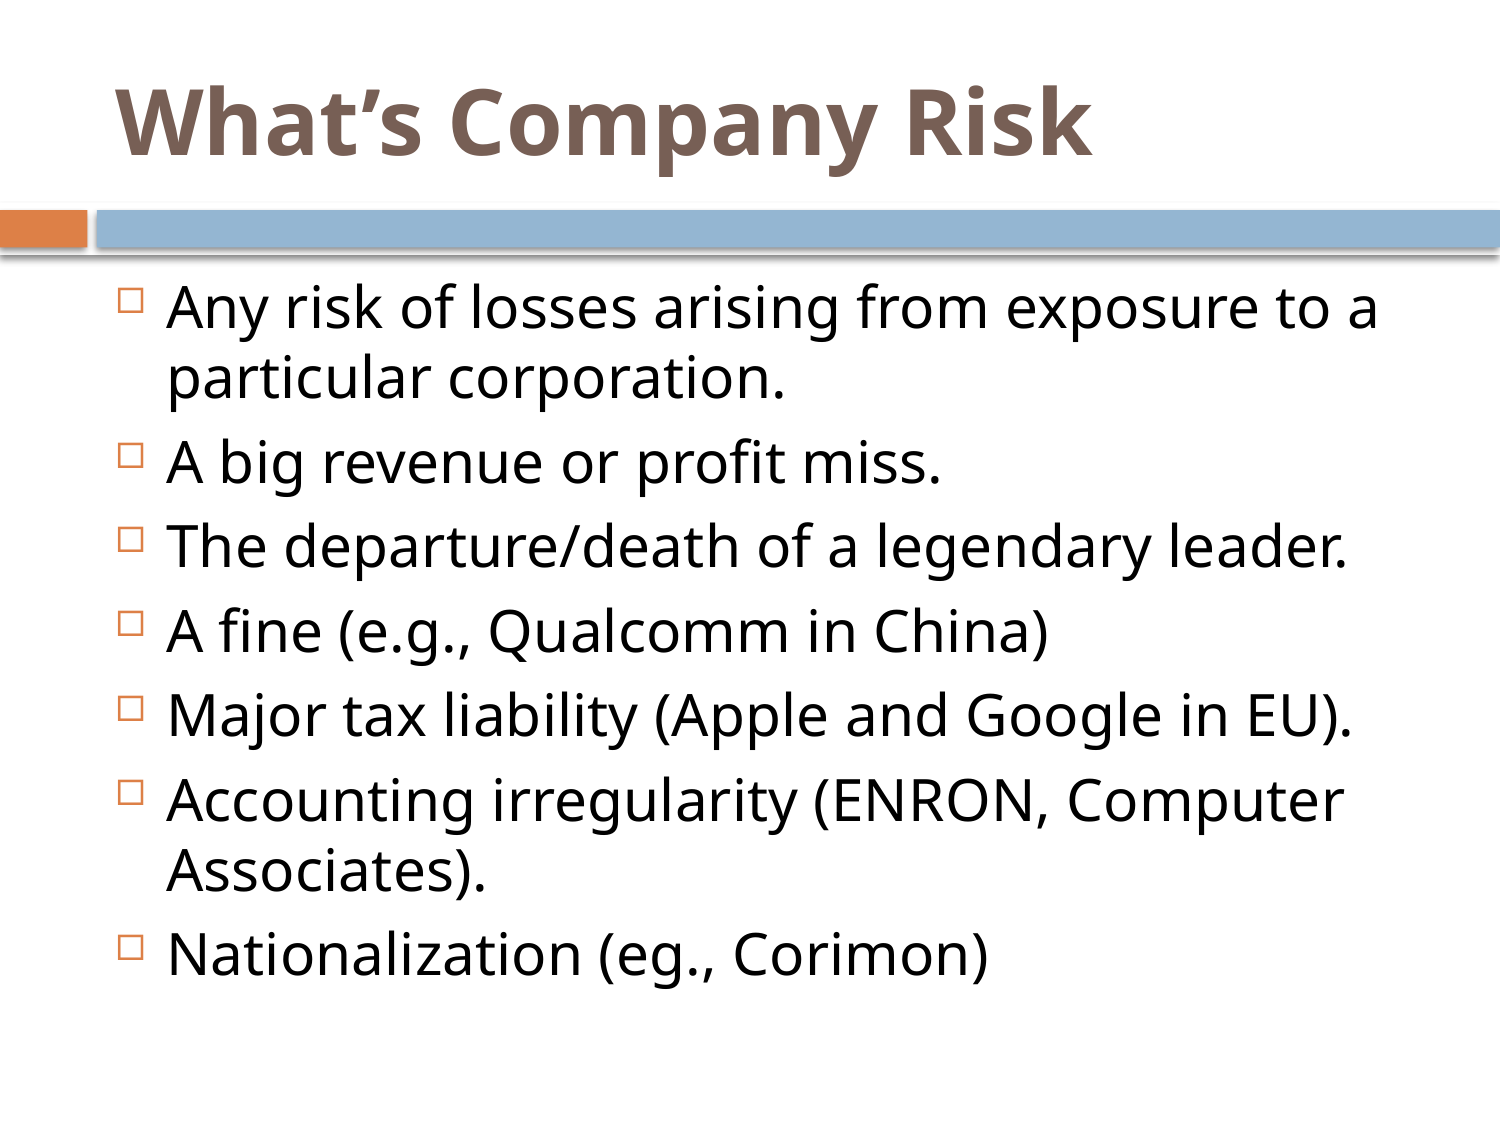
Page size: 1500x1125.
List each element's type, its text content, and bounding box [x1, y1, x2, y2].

list Any risk of losses arising from exposure to a particular corporation. A big revenue or profit miss. The departure/death of a legendary leader. A fine (e.g., Qualcomm in China) Major tax liability (Apple and Google in EU). Accounting irregularity (ENRON, Computer Associates). Nationalization (eg., Corimon) [100, 262, 1438, 1000]
title What’s Company Risk [100, 37, 1438, 200]
